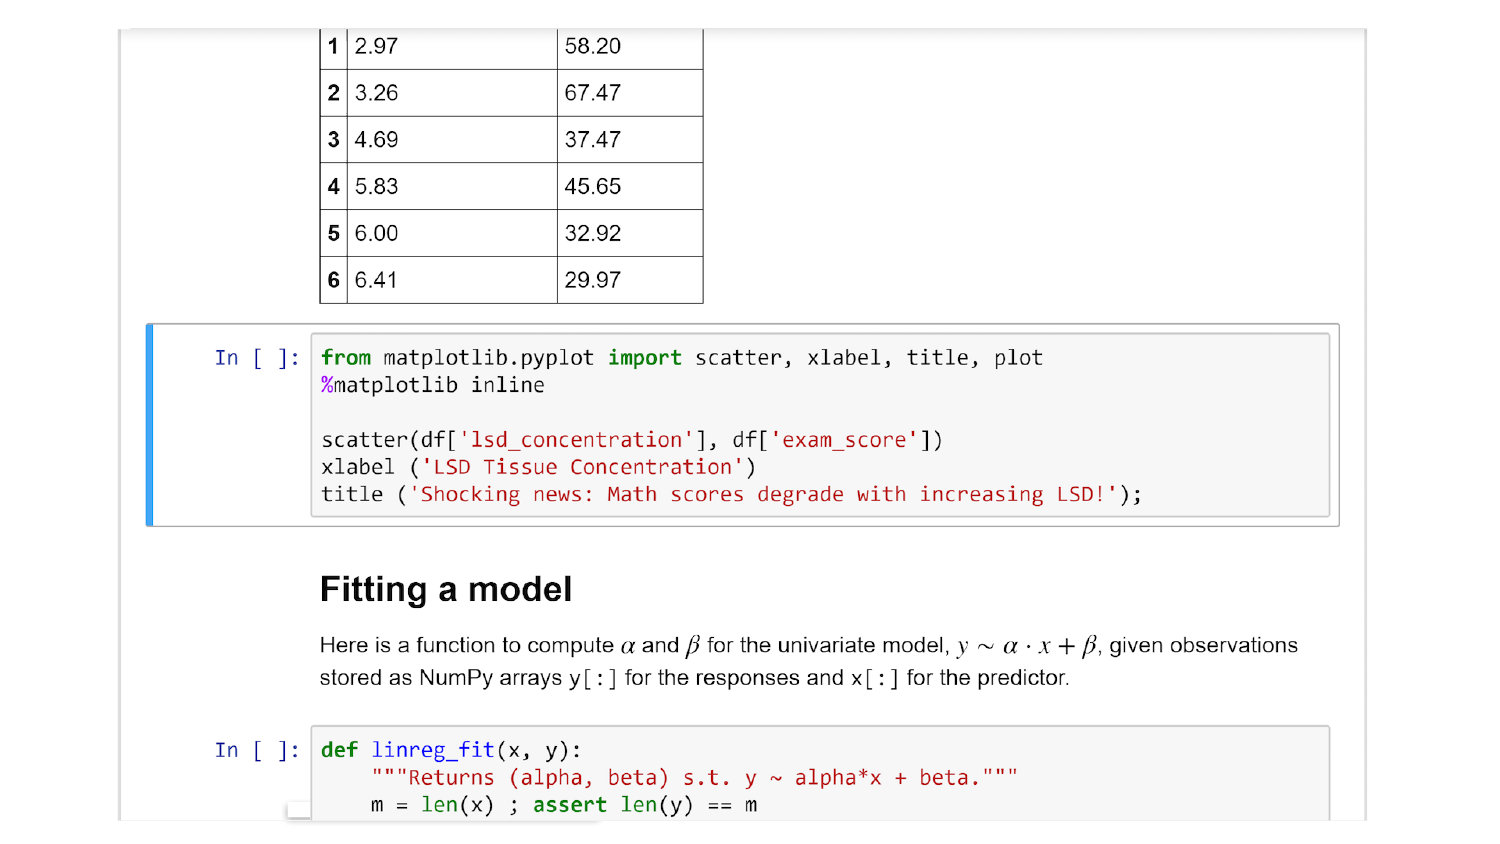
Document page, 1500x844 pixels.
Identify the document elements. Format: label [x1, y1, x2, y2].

picture [0, 28, 1368, 821]
